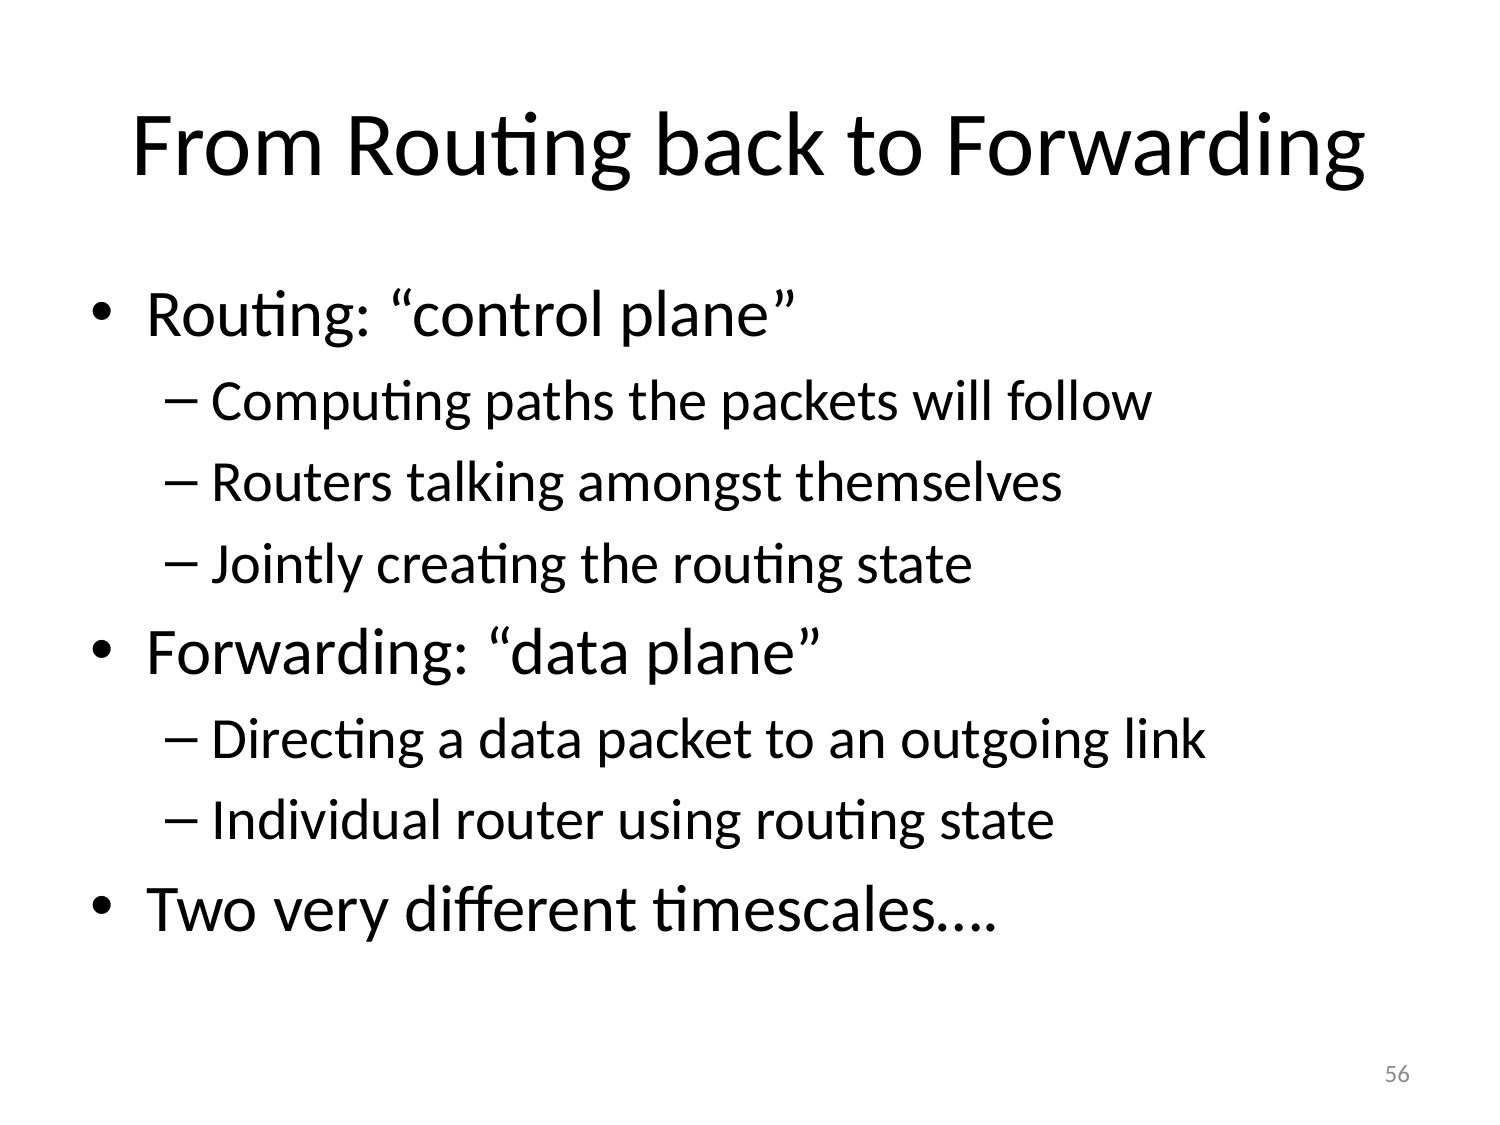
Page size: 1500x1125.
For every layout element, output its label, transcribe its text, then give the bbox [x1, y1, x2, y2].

slide_number 56 [1074, 1042, 1425, 1103]
list Routing: “control plane” Computing paths the packets will follow Routers talking amongst themselves Jointly creating the routing state Forwarding: “data plane” Directing a data packet to an outgoing link Individual router using routing state Two very different timescales…. [75, 262, 1425, 1005]
title From Routing back to Forwarding [75, 45, 1425, 233]
